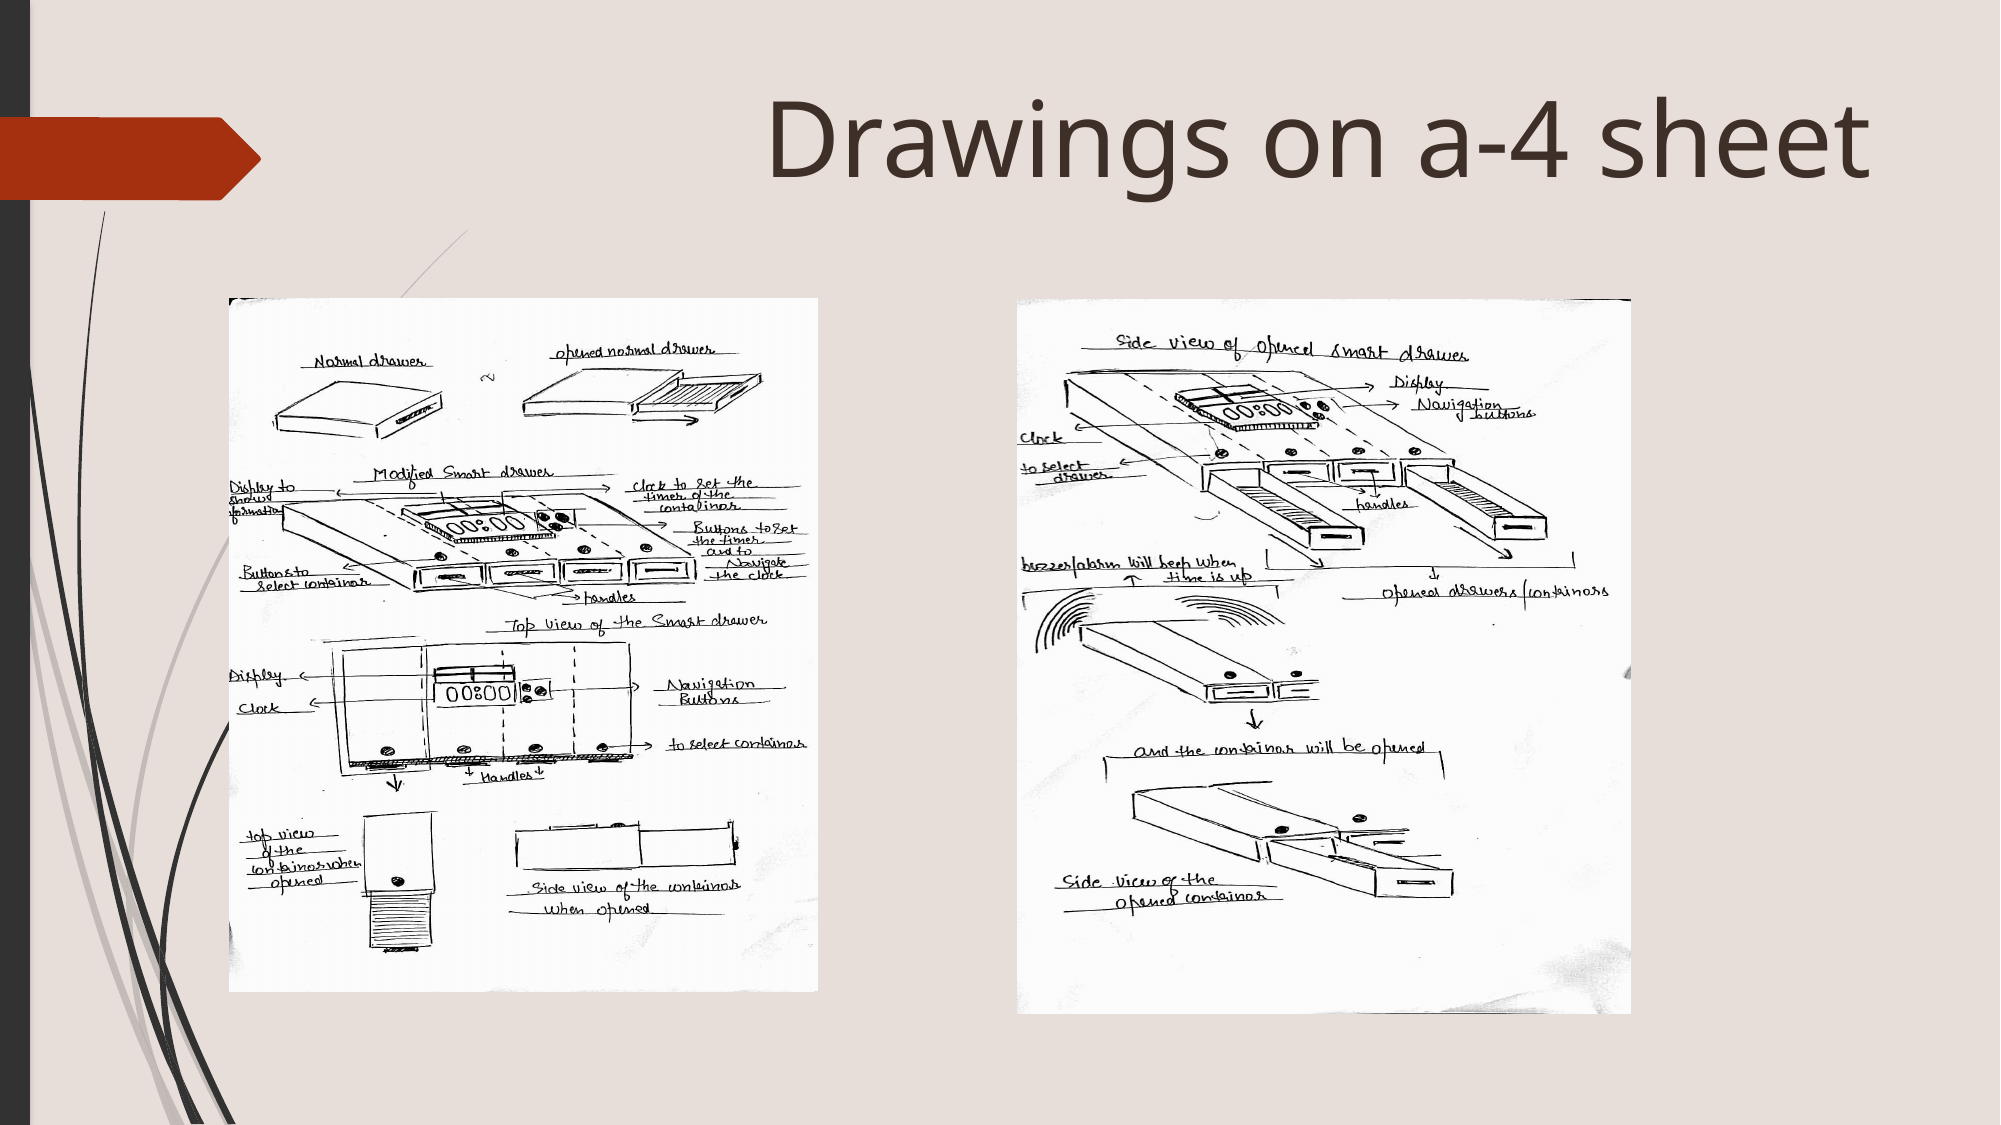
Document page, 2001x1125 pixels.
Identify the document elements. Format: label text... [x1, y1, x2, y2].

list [229, 297, 818, 992]
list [1017, 299, 1632, 1014]
title Drawings on a-4 sheet [137, 11, 1948, 219]
